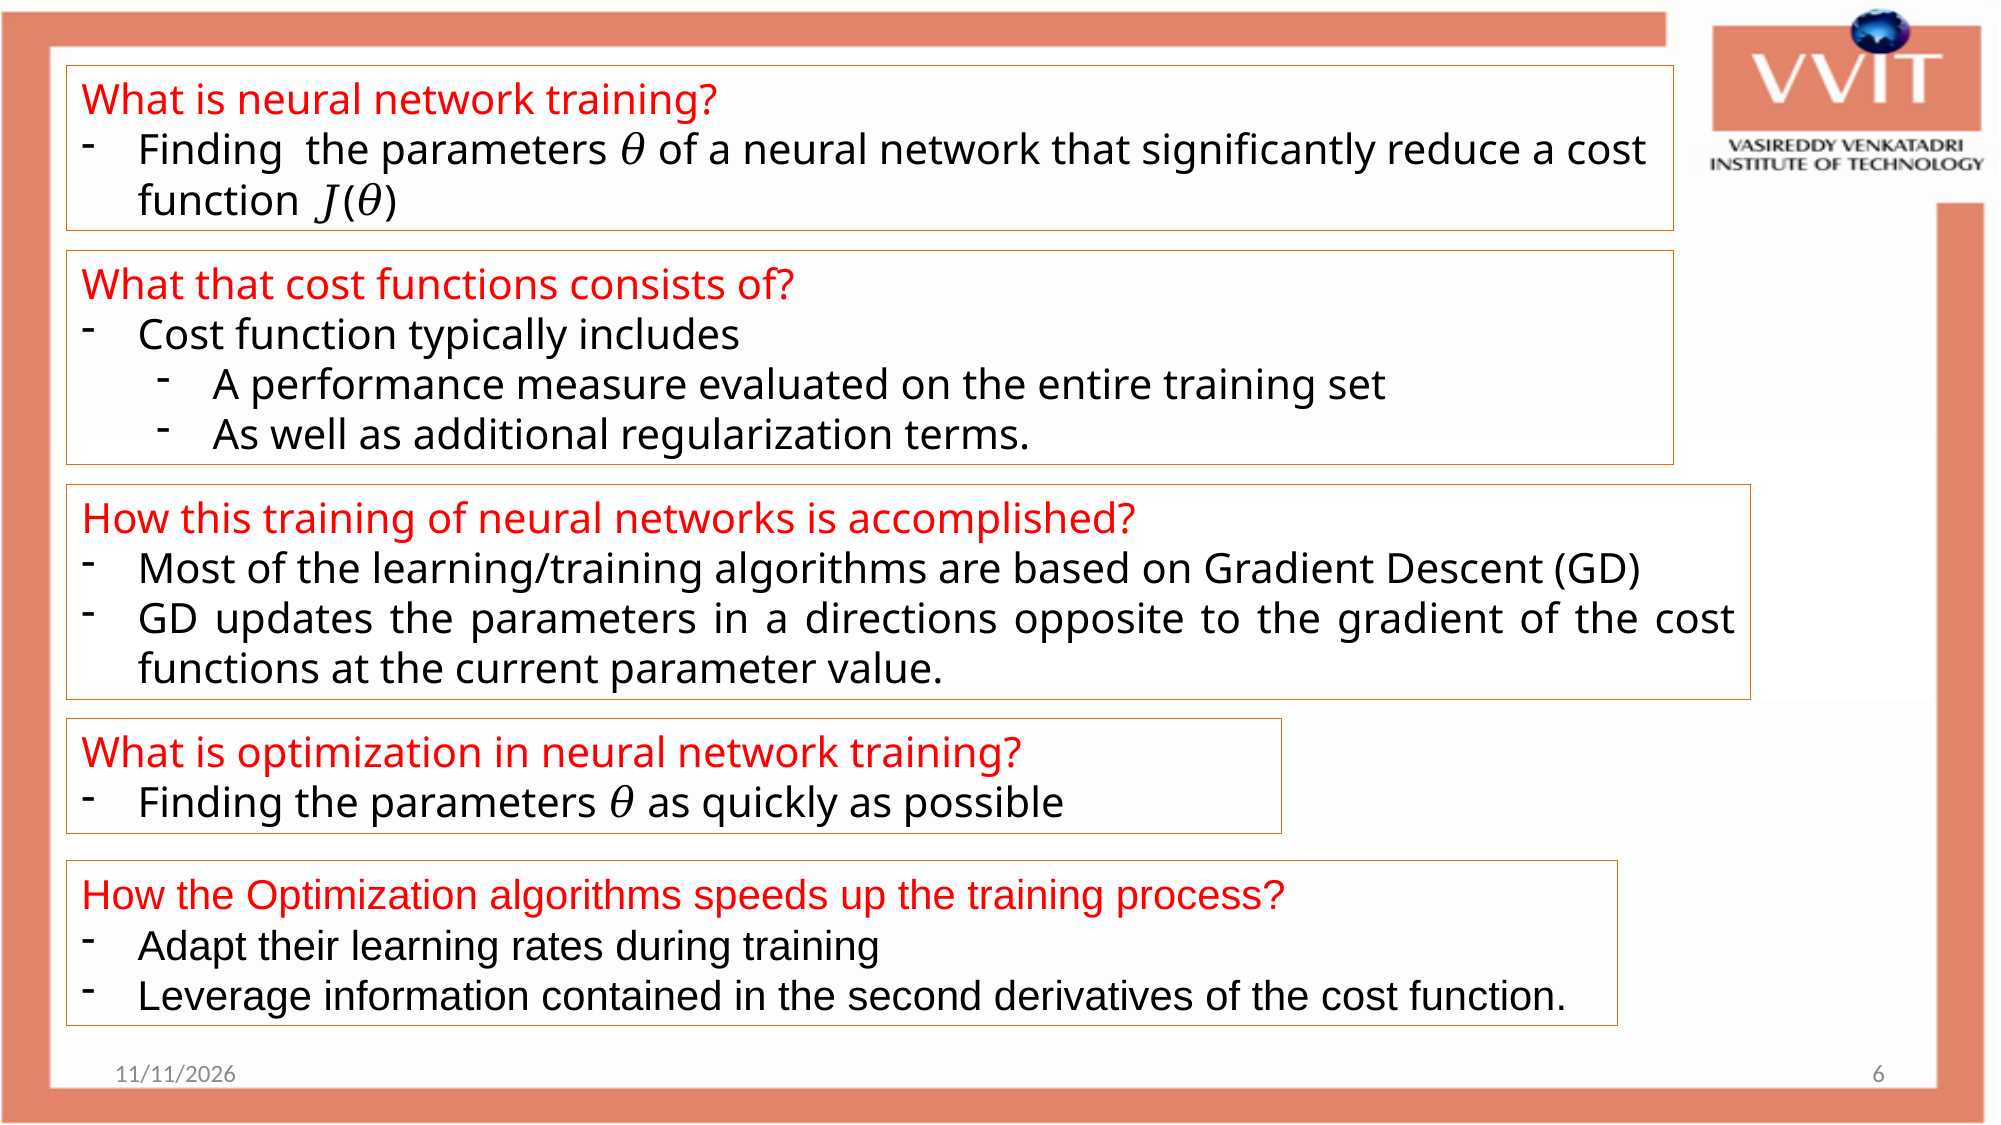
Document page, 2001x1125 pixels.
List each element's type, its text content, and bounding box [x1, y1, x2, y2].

slide_number 6 [1433, 1042, 1900, 1103]
picture [0, 0, 2001, 1125]
text_box How this training of neural networks is accomplished? Most of the learning/training algorithms are based on Gradient Descent (GD) GD updates the parameters in a directions opposite to the gradient of the cost functions at the current parameter value. [66, 484, 1751, 700]
text_box What is neural network training? Finding the parameters 𝜃 of a neural network that significantly reduce a cost function 𝐽(𝜃) [66, 65, 1674, 231]
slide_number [99, 1042, 567, 1103]
text_box What is optimization in neural network training? Finding the parameters 𝜃 as quickly as possible [66, 718, 1282, 834]
text_box How the Optimization algorithms speeds up the training process? Adapt their learning rates during training Leverage information contained in the second derivatives of the cost function. [66, 860, 1618, 1026]
text_box What that cost functions consists of? Cost function typically includes A performance measure evaluated on the entire training set As well as additional regularization terms. [66, 250, 1674, 465]
